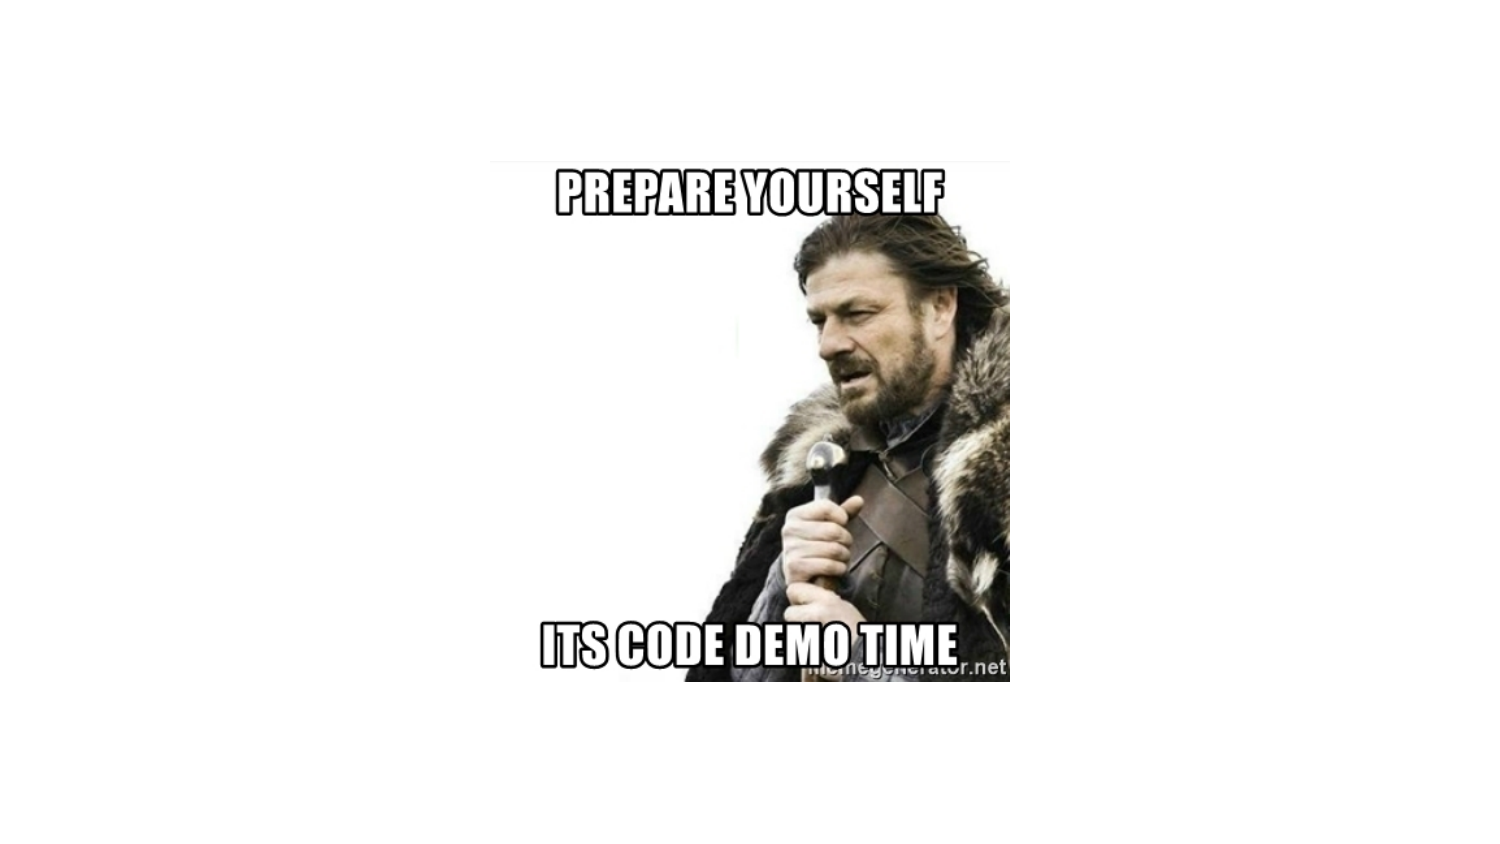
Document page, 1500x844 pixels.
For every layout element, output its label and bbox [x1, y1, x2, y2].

picture [489, 161, 1011, 682]
